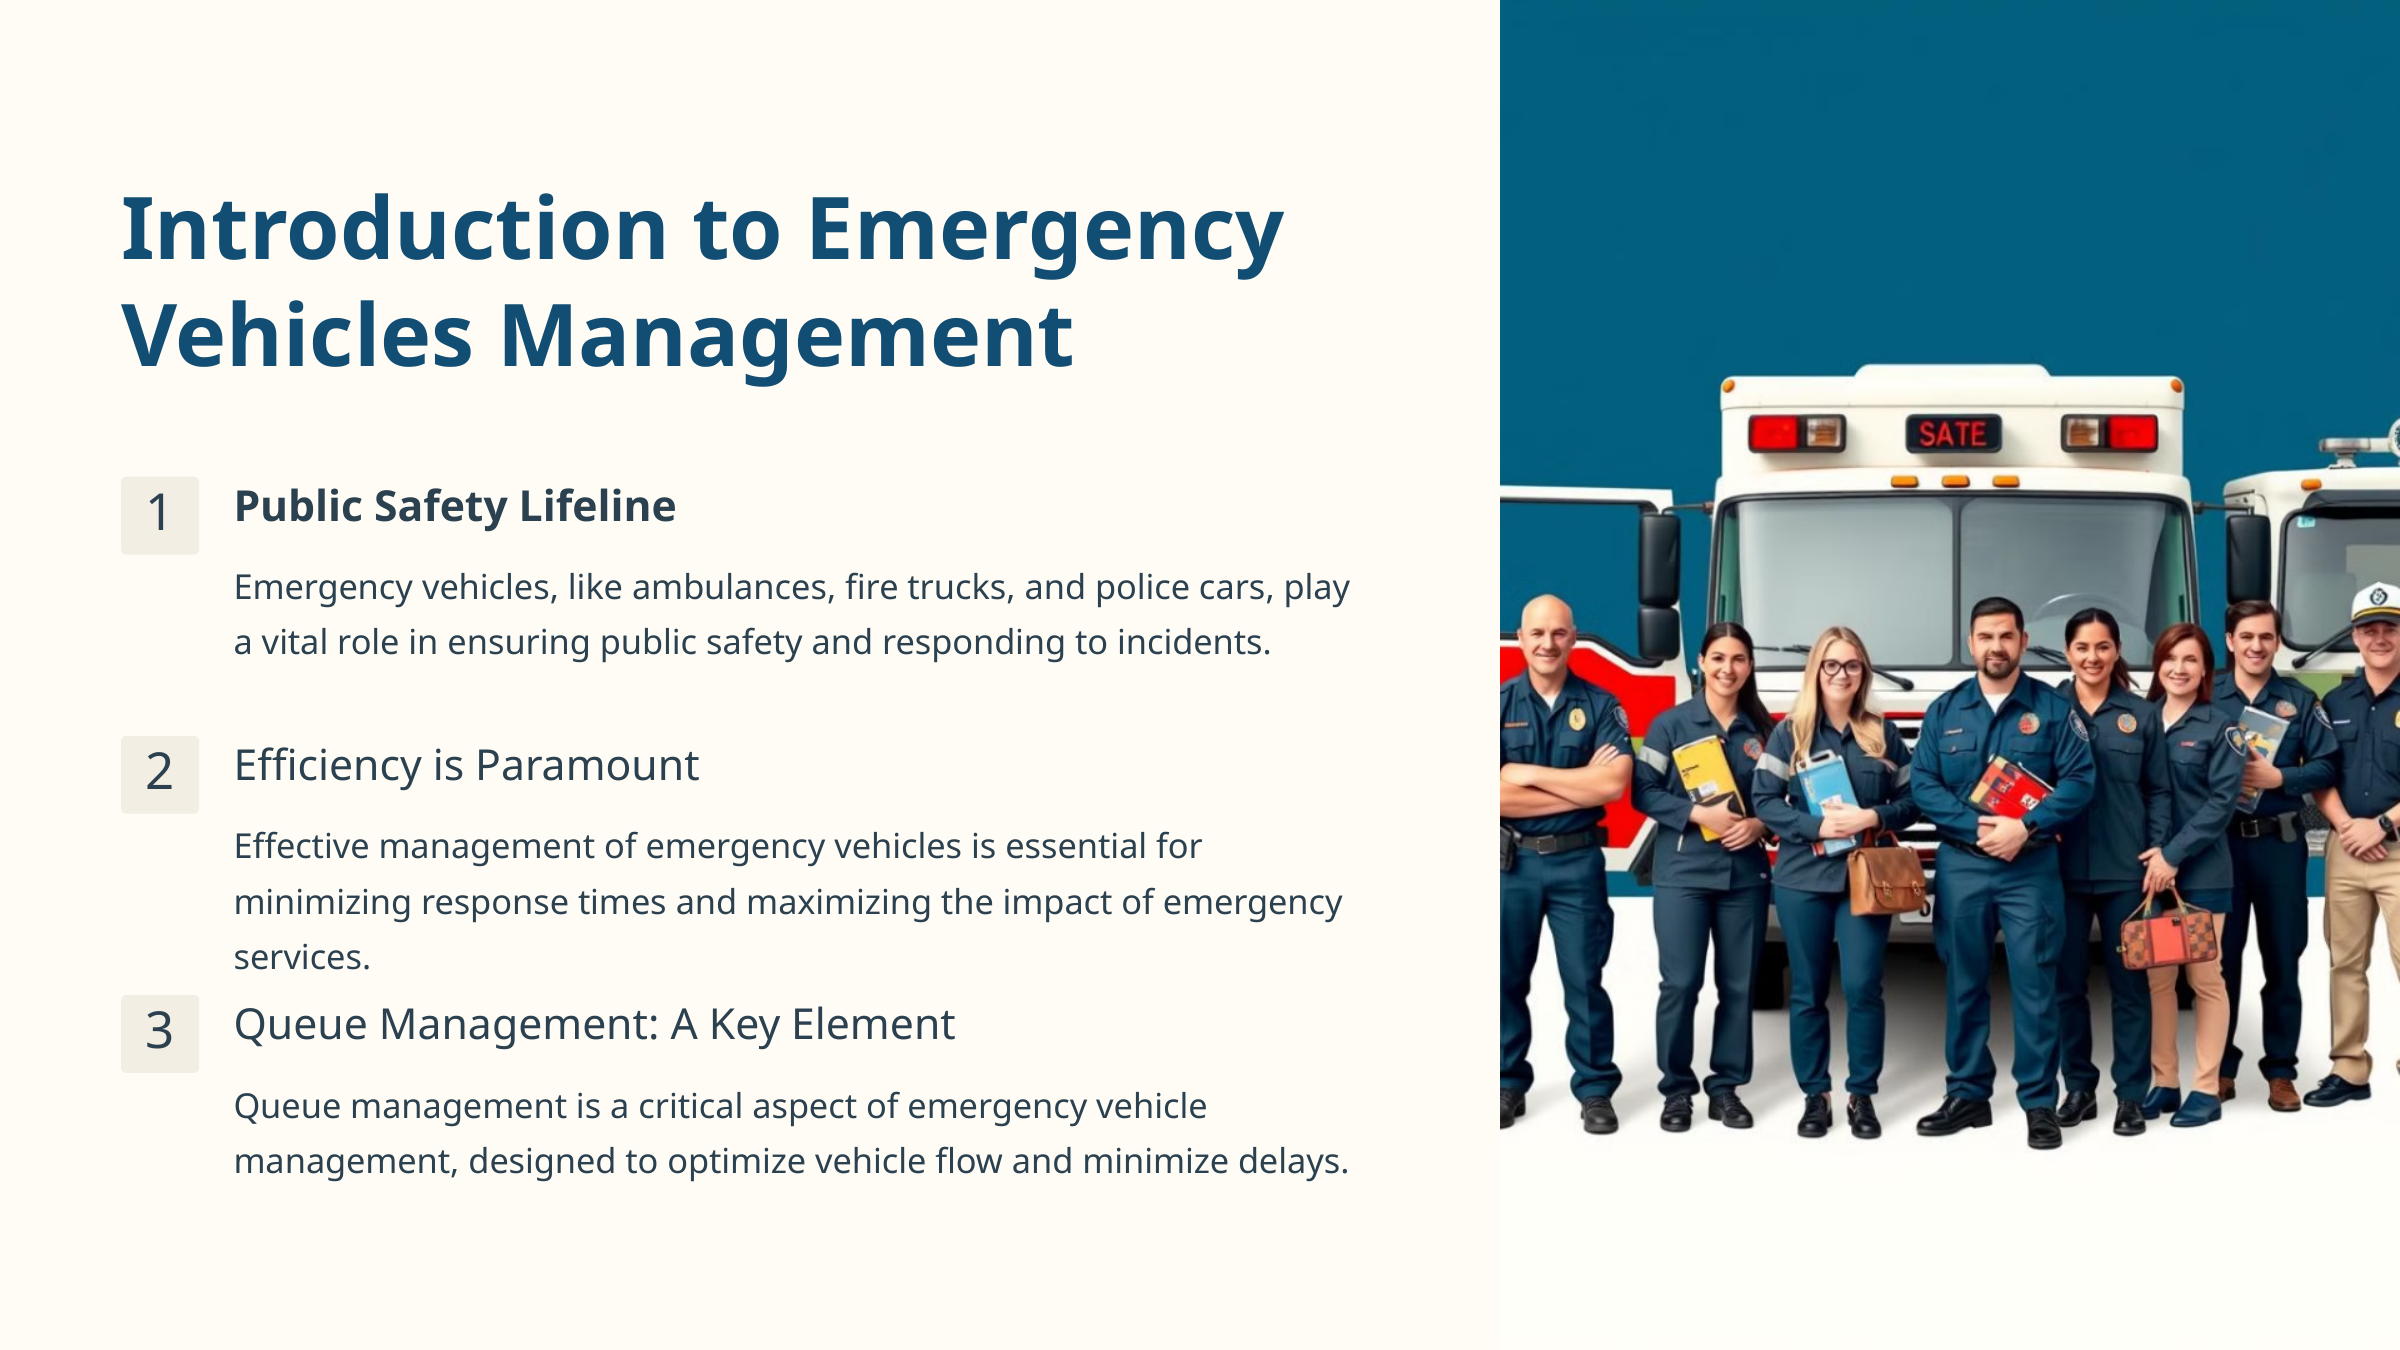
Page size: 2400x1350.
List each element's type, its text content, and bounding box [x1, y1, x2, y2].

text_box Introduction to Emergency Vehicles Management [121, 169, 1379, 386]
text_box 3 [145, 1007, 175, 1060]
text_box 1 [147, 489, 173, 542]
text_box Queue Management: A Key Element [233, 994, 1001, 1049]
text_box Queue management is a critical aspect of emergency vehicle management, designed to optimize vehicle flow and minimize delays. [233, 1069, 1379, 1181]
text_box Effective management of emergency vehicles is essential for minimizing response times and maximizing the impact of emergency services. [233, 810, 1379, 922]
text_box [121, 476, 200, 555]
text_box Efficiency is Paramount [233, 735, 723, 790]
picture [1499, 362, 2400, 1350]
text_box [121, 735, 200, 814]
text_box Public Safety Lifeline [233, 476, 667, 531]
text_box [121, 994, 200, 1073]
text_box 2 [145, 748, 175, 801]
text_box Emergency vehicles, like ambulances, fire trucks, and police cars, play a vital role in ensuring public safety and responding to incidents. [233, 551, 1379, 663]
